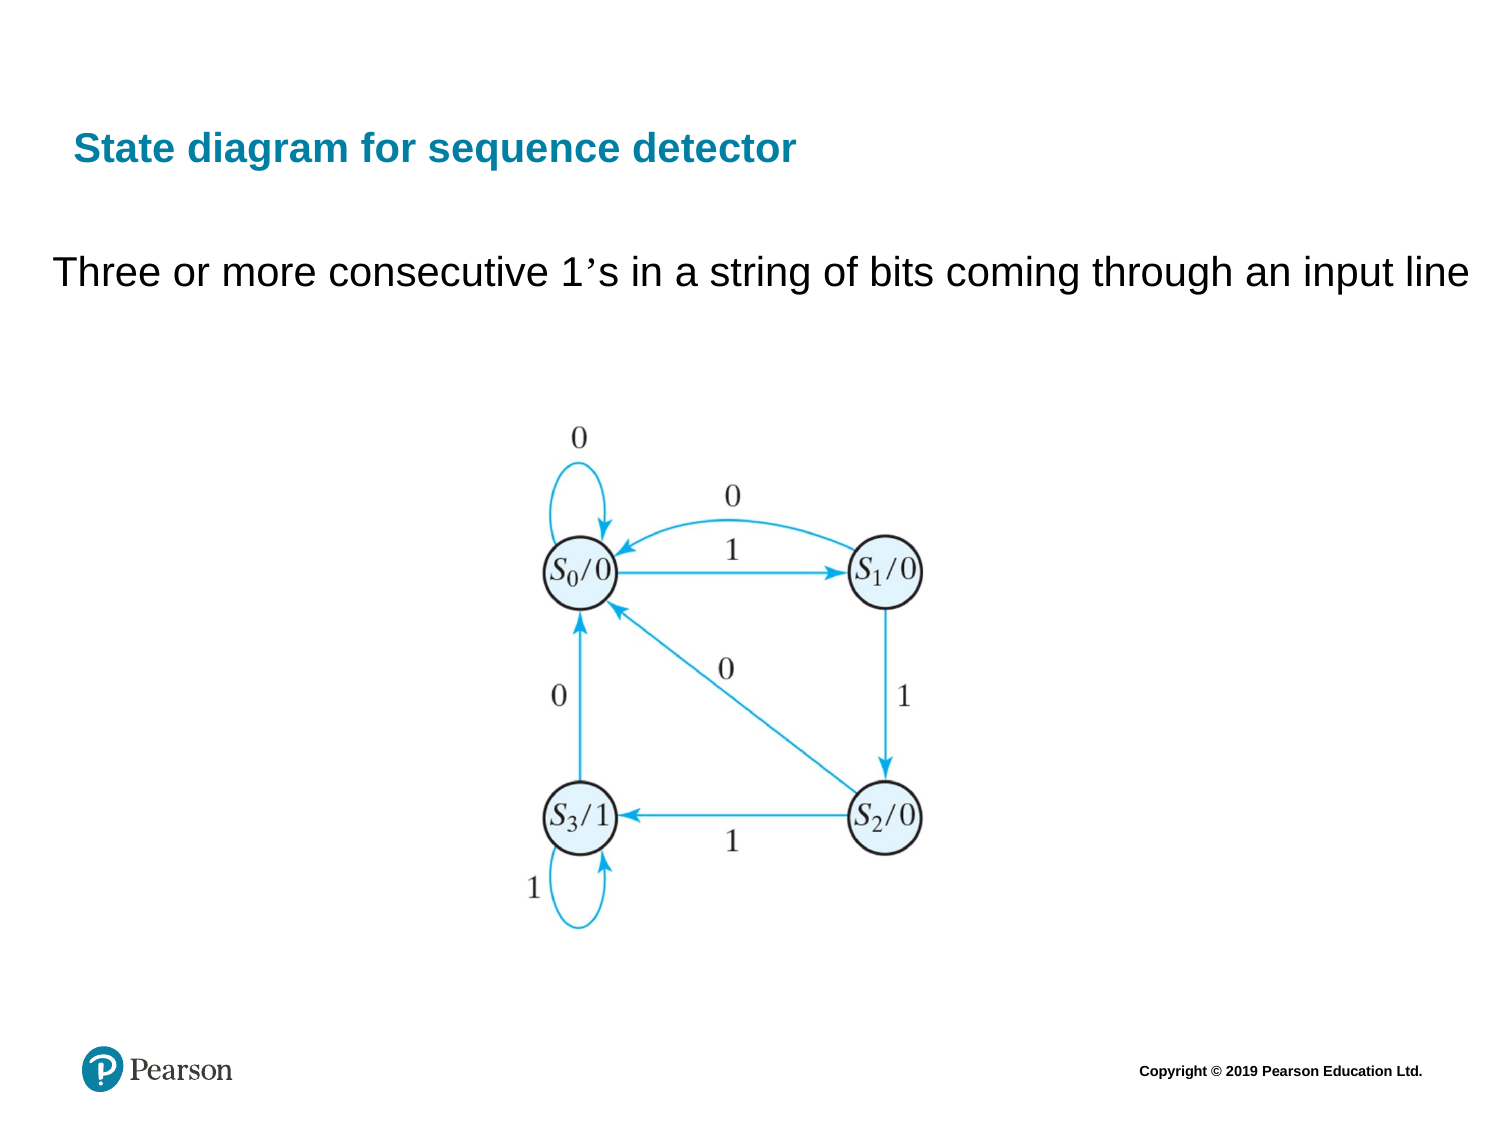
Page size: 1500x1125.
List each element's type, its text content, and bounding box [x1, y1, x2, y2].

title State diagram for sequence detector [73, 70, 1450, 188]
text_box Three or more consecutive 1’s in a string of bits coming through an input line [37, 237, 1486, 353]
picture [526, 424, 926, 931]
